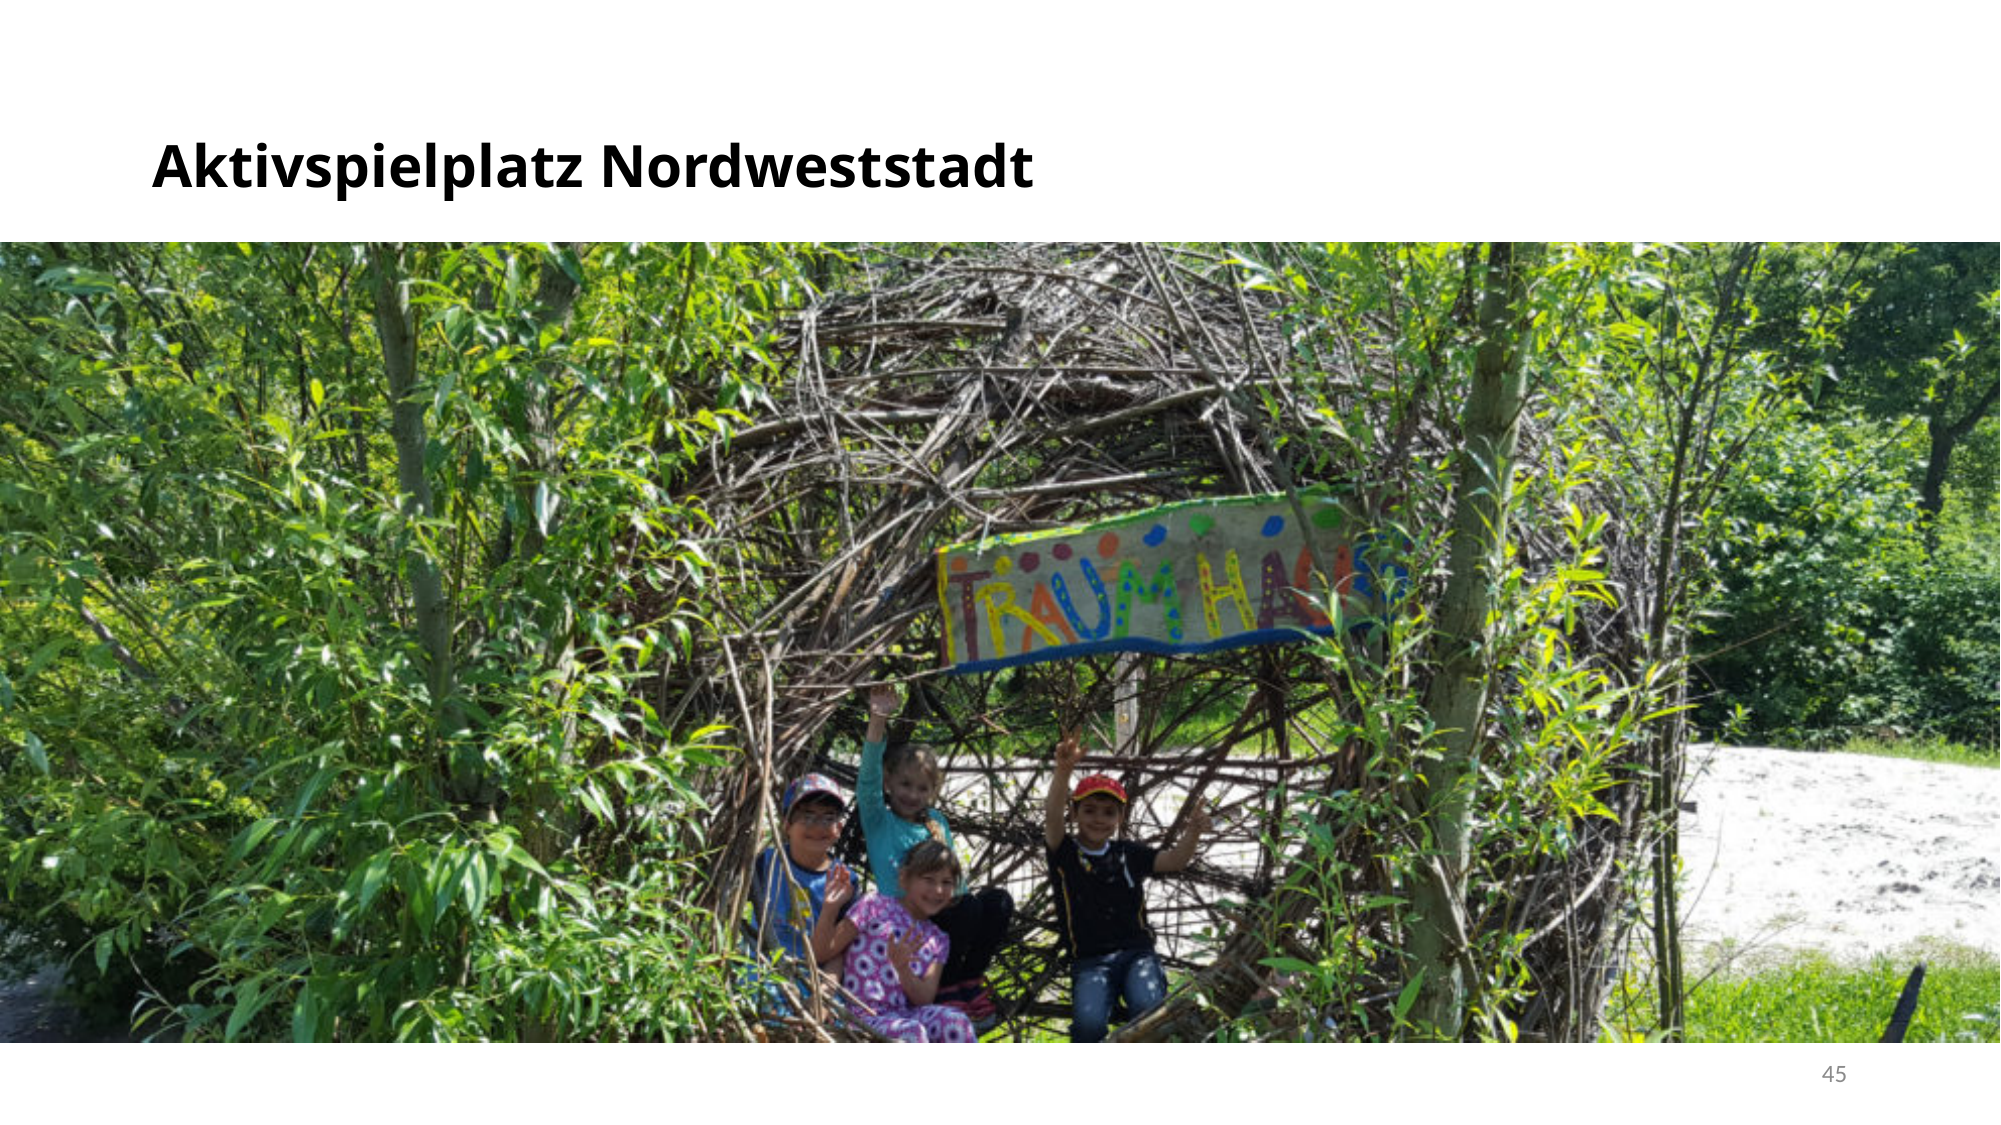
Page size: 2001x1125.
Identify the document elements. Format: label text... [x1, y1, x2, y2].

title Aktivspielplatz Nordweststadt [137, 59, 1863, 240]
picture [0, 242, 2000, 1043]
slide_number 45 [1412, 1054, 1863, 1103]
